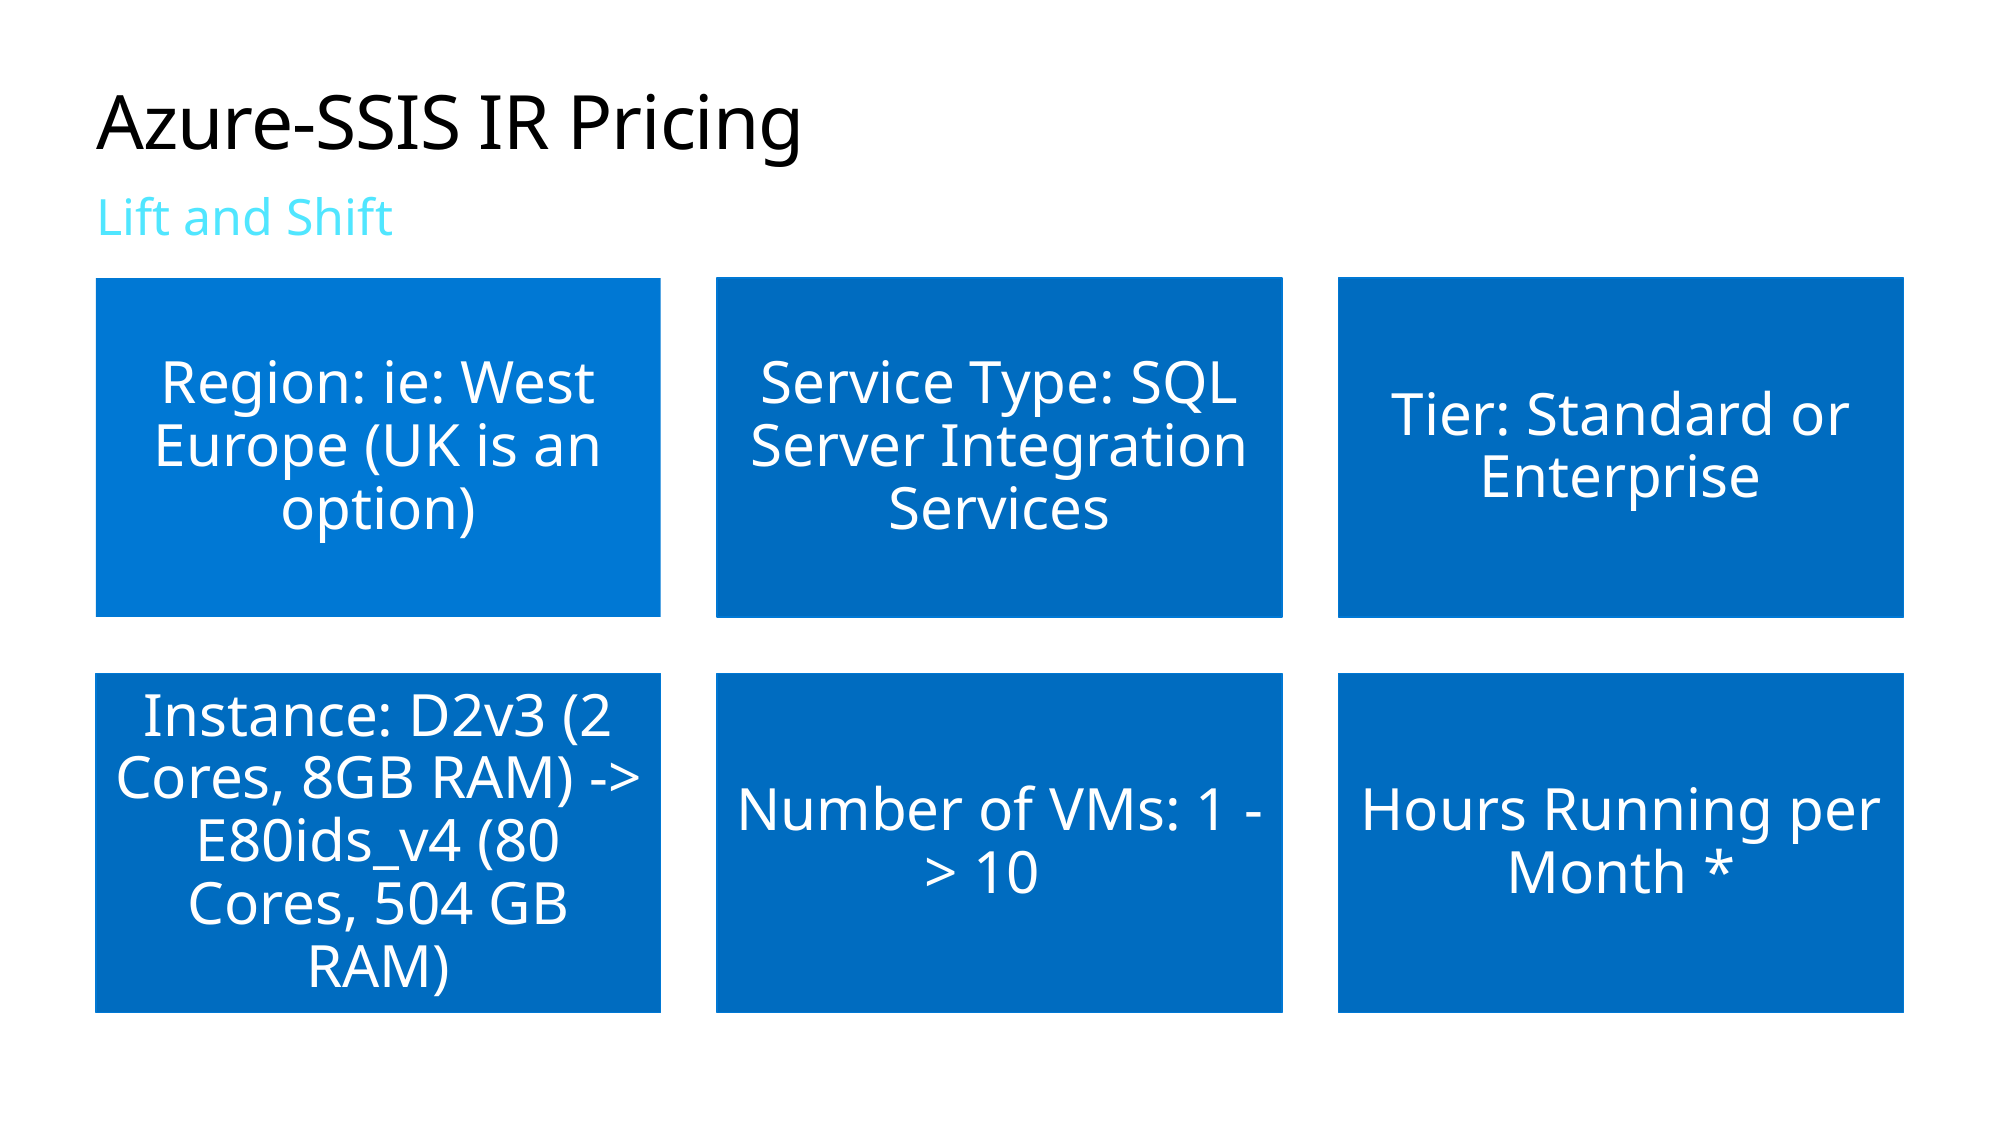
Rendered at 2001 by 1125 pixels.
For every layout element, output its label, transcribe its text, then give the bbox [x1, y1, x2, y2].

text_box Lift and Shift [96, 185, 1905, 246]
title Azure-SSIS IR Pricing [96, 75, 1904, 166]
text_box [95, 235, 1904, 1029]
